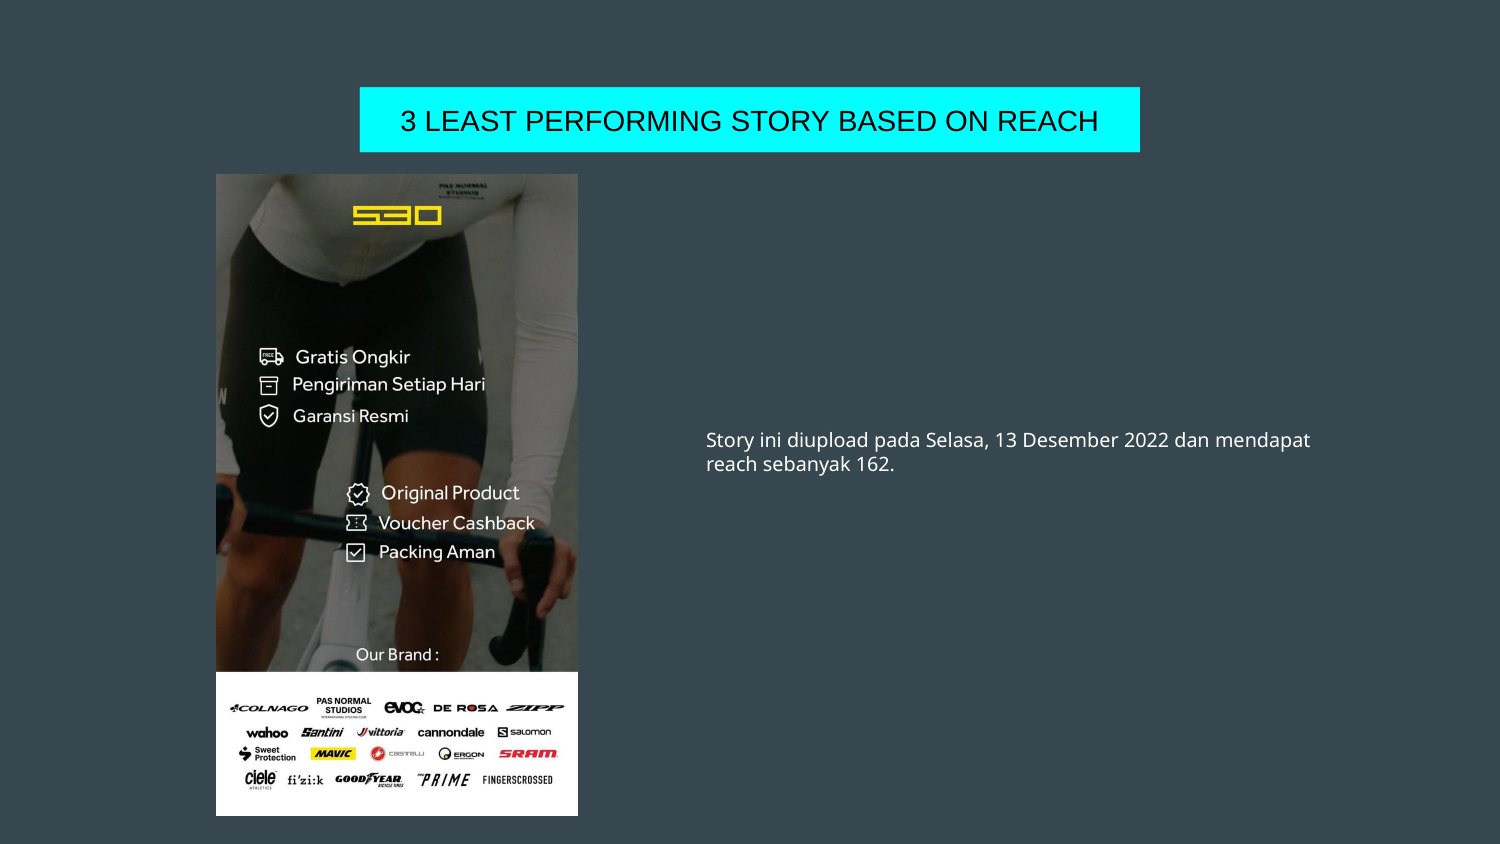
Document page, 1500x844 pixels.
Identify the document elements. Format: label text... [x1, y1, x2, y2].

text_box Story ini diupload pada Selasa, 13 Desember 2022 dan mendapat reach sebanyak 162. [690, 412, 1341, 491]
text_box 3 LEAST PERFORMING STORY BASED ON REACH [359, 87, 1140, 153]
picture [216, 174, 578, 816]
